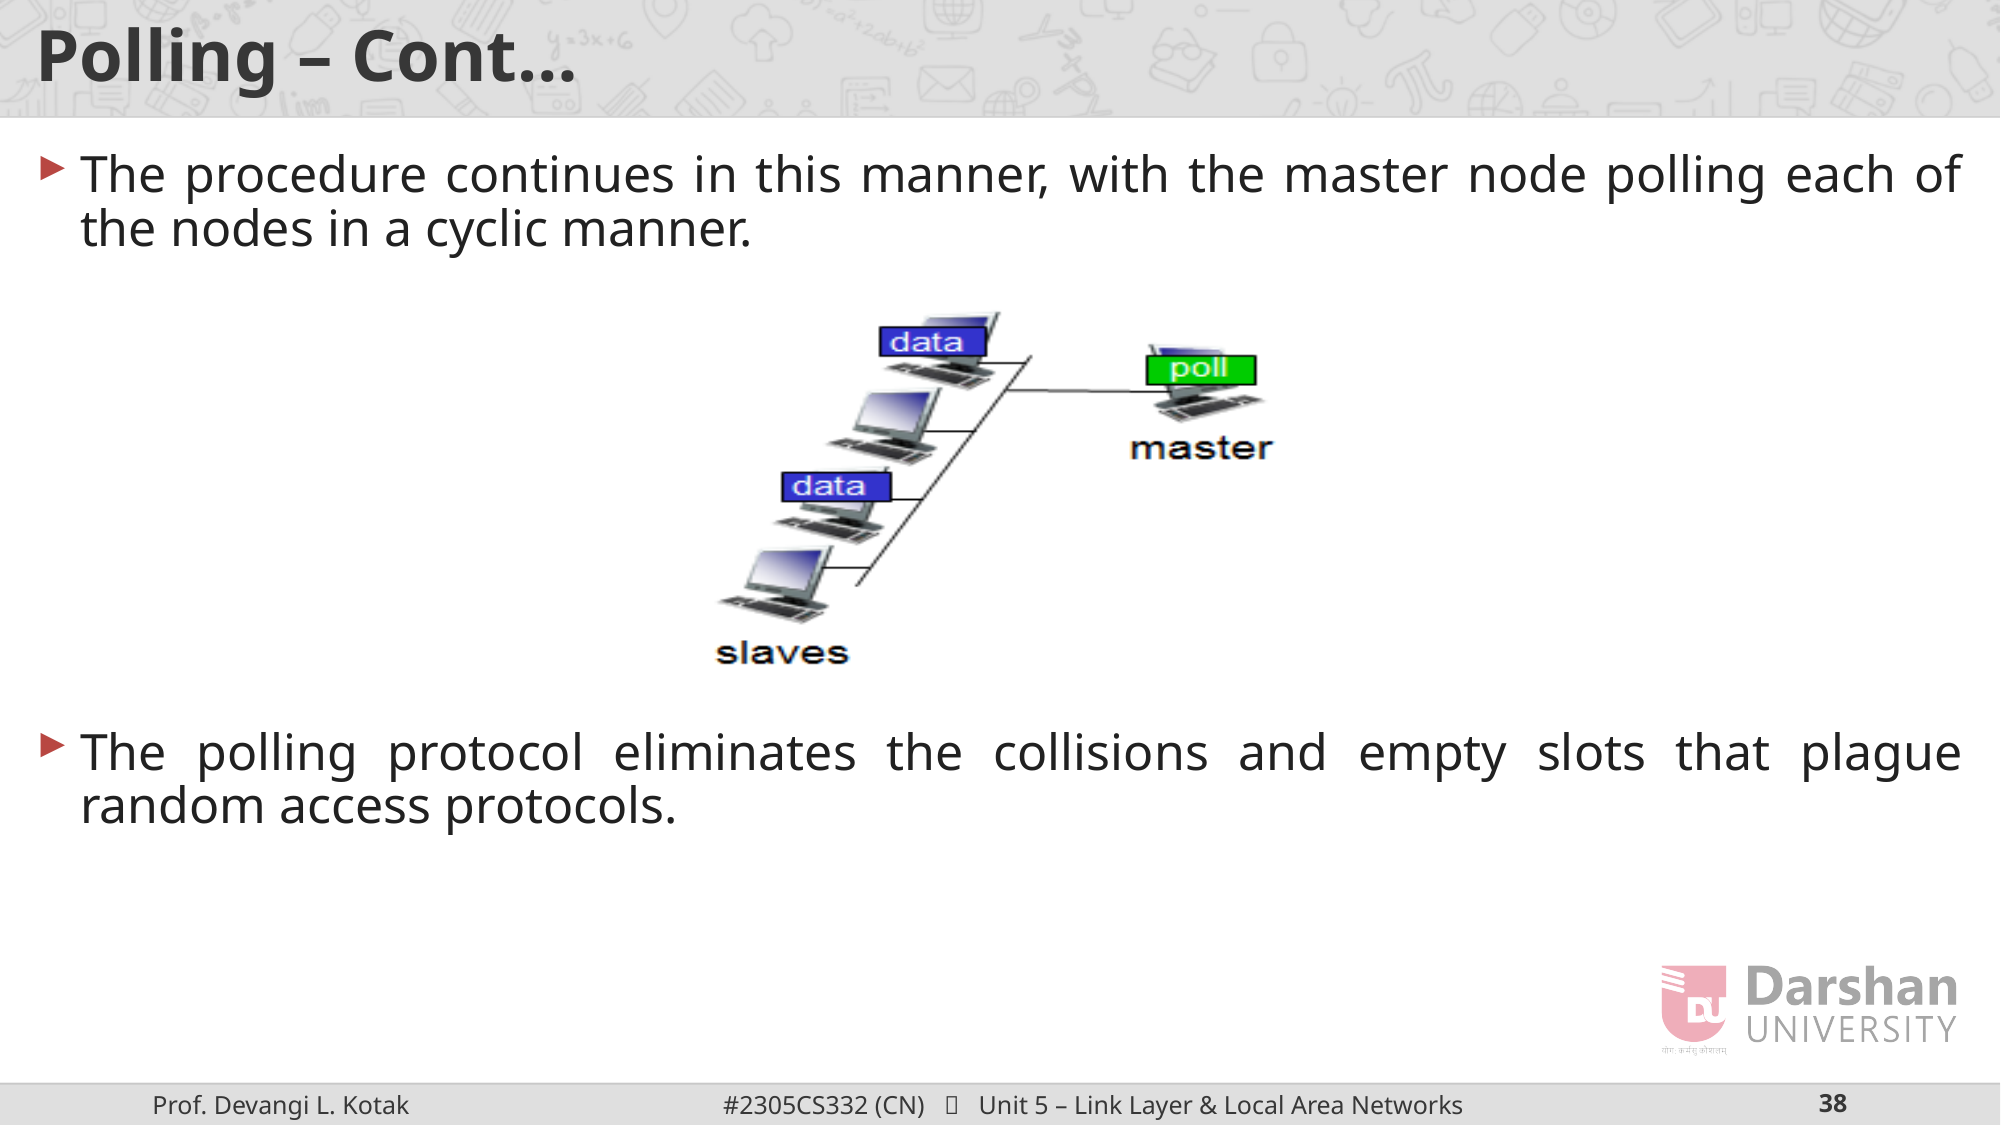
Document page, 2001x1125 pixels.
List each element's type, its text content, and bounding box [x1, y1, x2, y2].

list The procedure continues in this manner, with the master node polling each of the nodes in a cyclic manner. The polling protocol eliminates the collisions and empty slots that plague random access protocols. [21, 141, 1979, 1059]
title Polling – Cont… [0, 0, 2000, 117]
picture [687, 271, 1313, 684]
